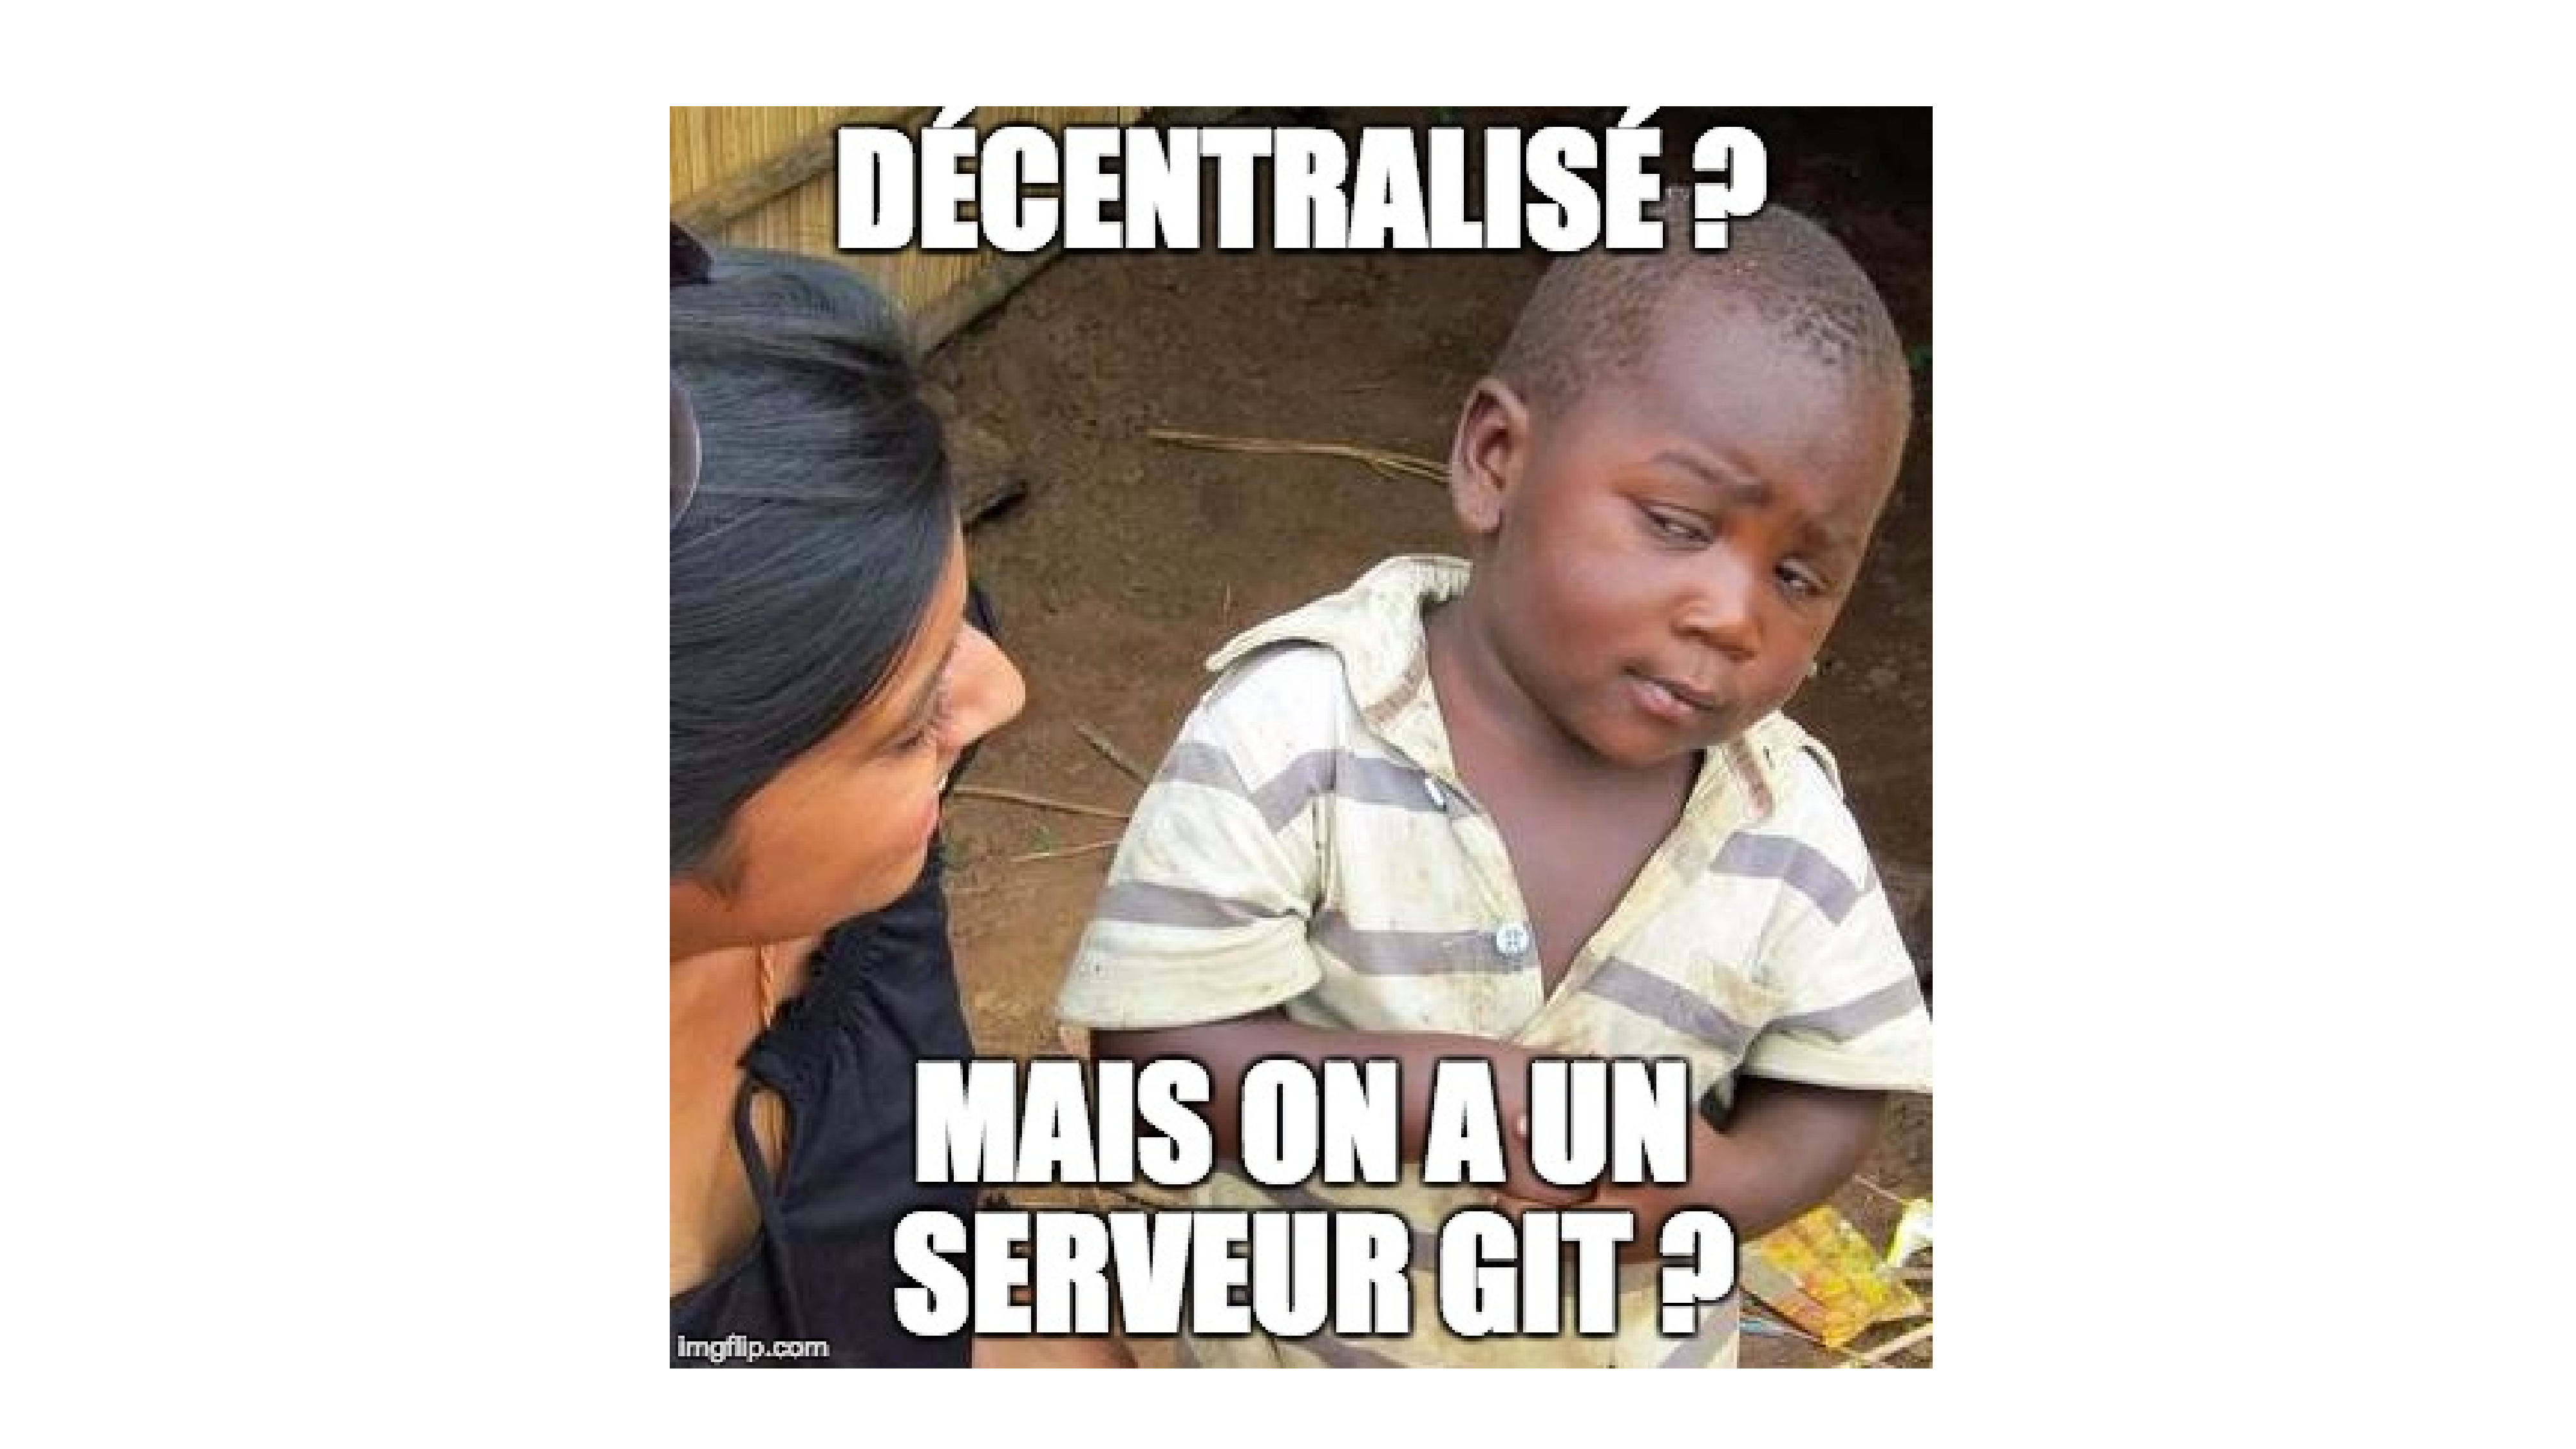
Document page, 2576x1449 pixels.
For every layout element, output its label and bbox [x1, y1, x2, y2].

picture [670, 106, 1933, 1369]
